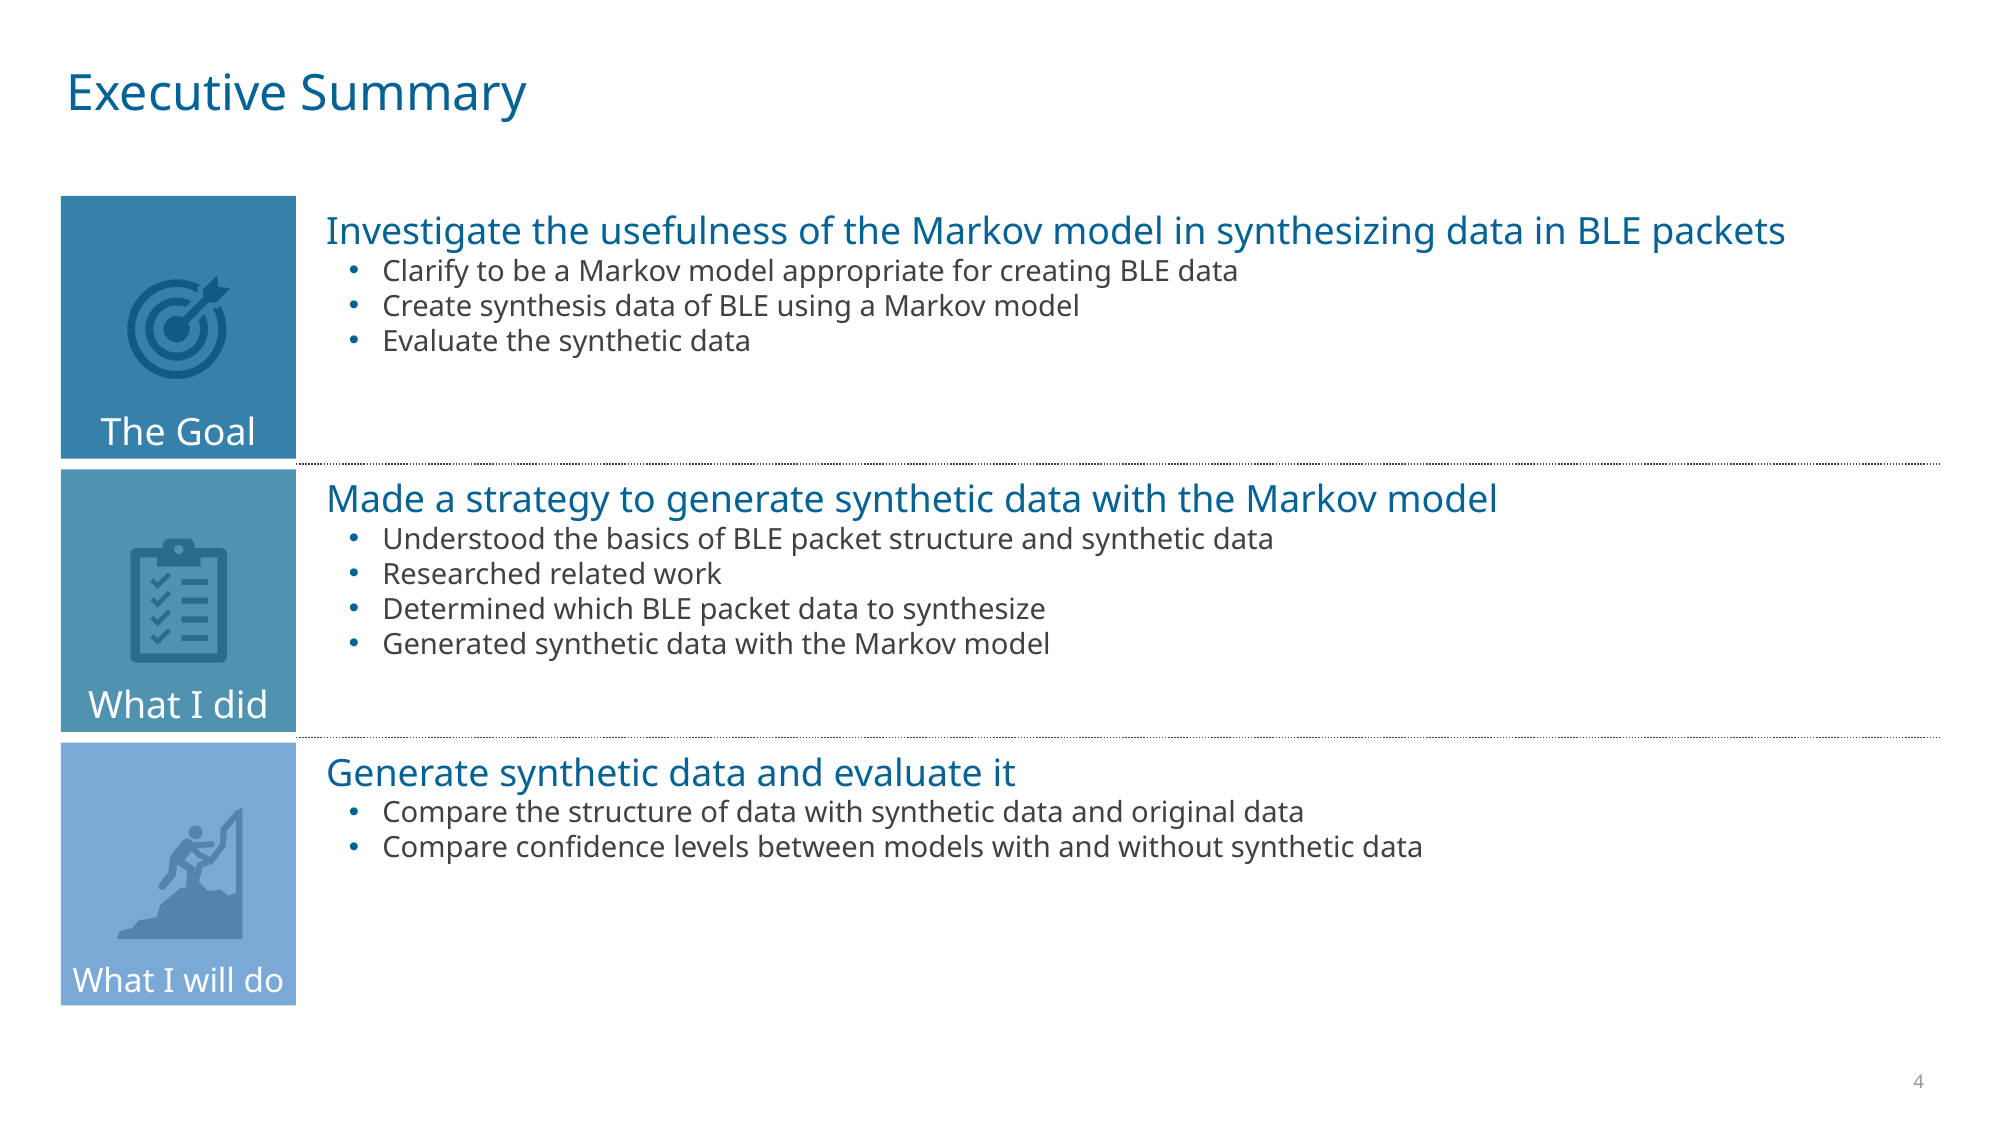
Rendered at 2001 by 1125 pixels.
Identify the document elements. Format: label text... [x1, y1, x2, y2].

text_box Made a strategy to generate synthetic data with the Markov model Understood the basics of BLE packet structure and synthetic data Researched related work Determined which BLE packet data to synthesize Generated synthetic data with the Markov model [296, 469, 1939, 732]
picture [104, 800, 253, 948]
text_box Generate synthetic data and evaluate it Compare the structure of data with synthetic data and original data Compare confidence levels between models with and without synthetic data [296, 742, 1939, 1006]
title Executive Summary [60, 61, 1940, 129]
text_box What I will do [60, 742, 296, 1006]
text_box The Goal [60, 195, 296, 459]
text_box What I did [60, 469, 296, 732]
picture [104, 526, 253, 675]
text_box Investigate the usefulness of the Markov model in synthesizing data in BLE packets Clarify to be a Markov model appropriate for creating BLE data Create synthesis data of BLE using a Markov model Evaluate the synthetic data [295, 201, 1939, 463]
slide_number 4 [1845, 1042, 1940, 1103]
picture [116, 264, 241, 390]
